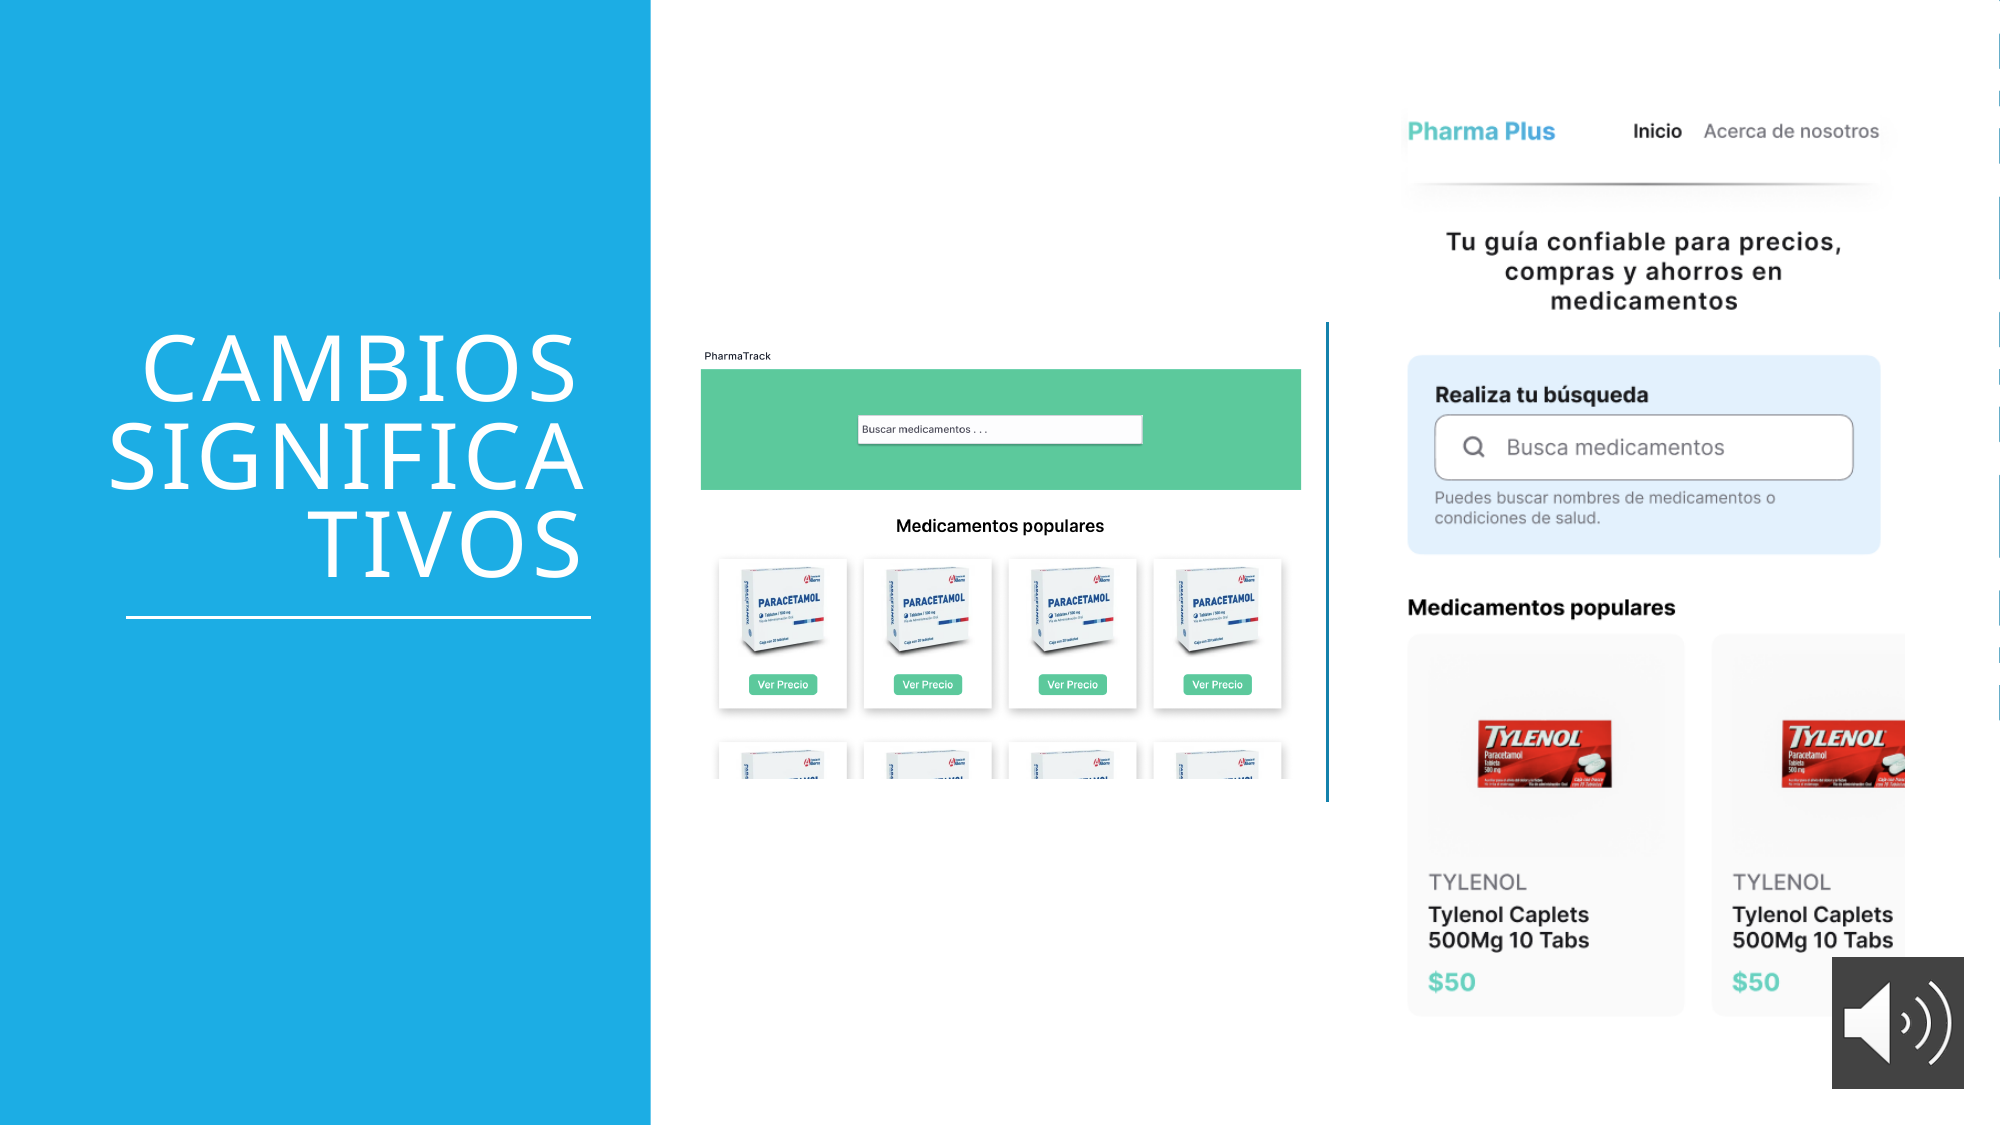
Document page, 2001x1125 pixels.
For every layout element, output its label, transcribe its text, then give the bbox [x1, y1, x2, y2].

picture [1401, 105, 1965, 1090]
text_box [0, 0, 652, 1125]
text_box Cambios significativos [74, 104, 598, 603]
text_box [652, 0, 2000, 1125]
picture [700, 345, 1302, 779]
